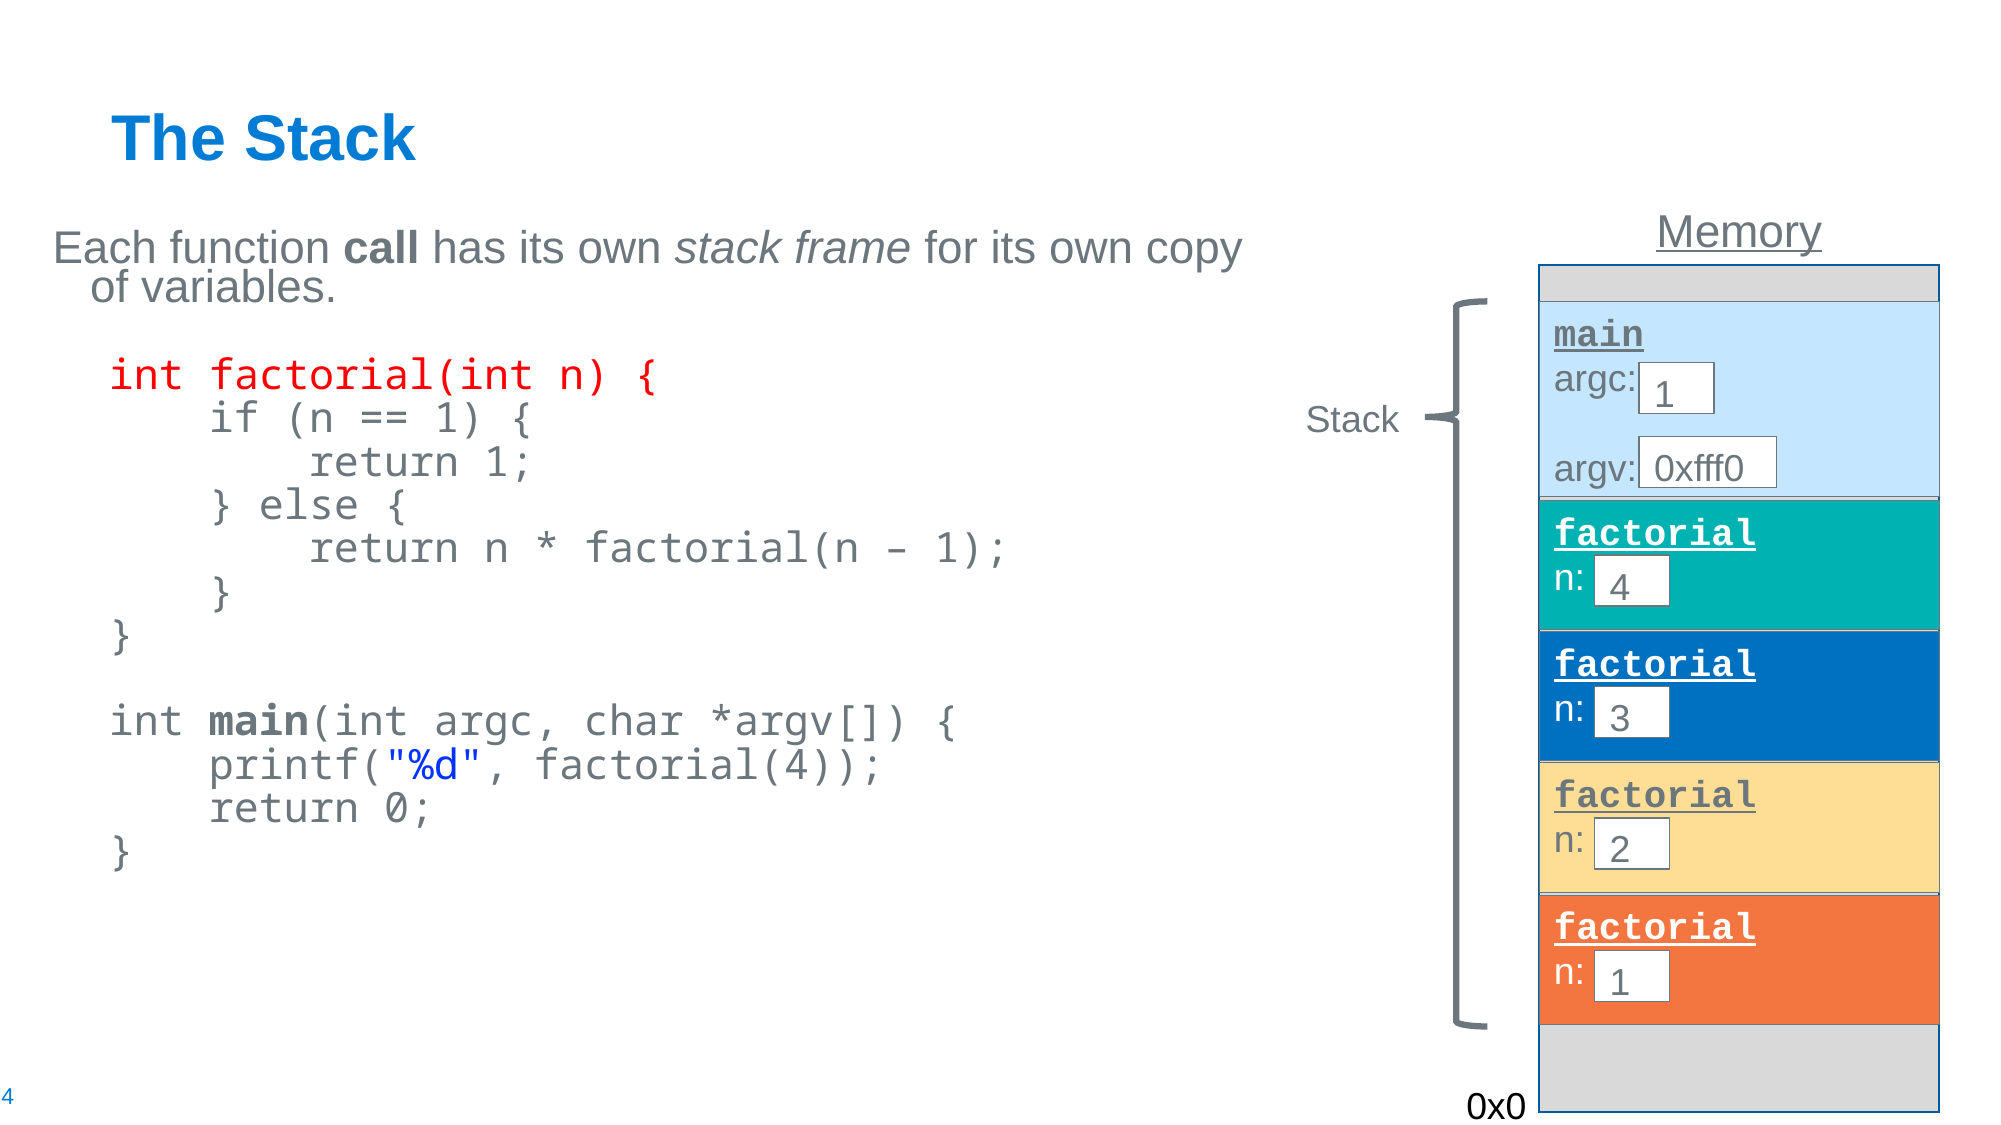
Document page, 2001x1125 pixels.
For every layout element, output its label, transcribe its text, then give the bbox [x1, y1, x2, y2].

text_box 0x0 [1451, 1074, 1542, 1125]
text_box [1424, 300, 1488, 1028]
text_box factorial n: [1539, 631, 1940, 761]
text_box 1 [1639, 362, 1715, 414]
title The Stack [96, 64, 1822, 183]
text_box 1 [1594, 950, 1670, 1002]
text_box factorial n: [1539, 762, 1940, 893]
text_box factorial n: [1539, 895, 1940, 1025]
text_box 2 [1594, 817, 1670, 869]
text_box main argc: argv: [1539, 301, 1940, 497]
text_box 0xfff0 [1639, 436, 1777, 488]
text_box 4 [1594, 555, 1670, 607]
text_box 3 [1594, 686, 1670, 738]
text_box Each function call has its own stack frame for its own copy of variables. int factorial(int n) { if (n == 1) { return 1; } else { return n * factorial(n – 1); } } int main(int argc, char *argv[]) { printf("%d", factorial(4)); return 0; } [37, 225, 1281, 1075]
text_box Stack [1290, 387, 1415, 447]
text_box factorial n: [1539, 500, 1940, 630]
text_box Memory [1639, 199, 1840, 264]
text_box [1538, 264, 1940, 1113]
